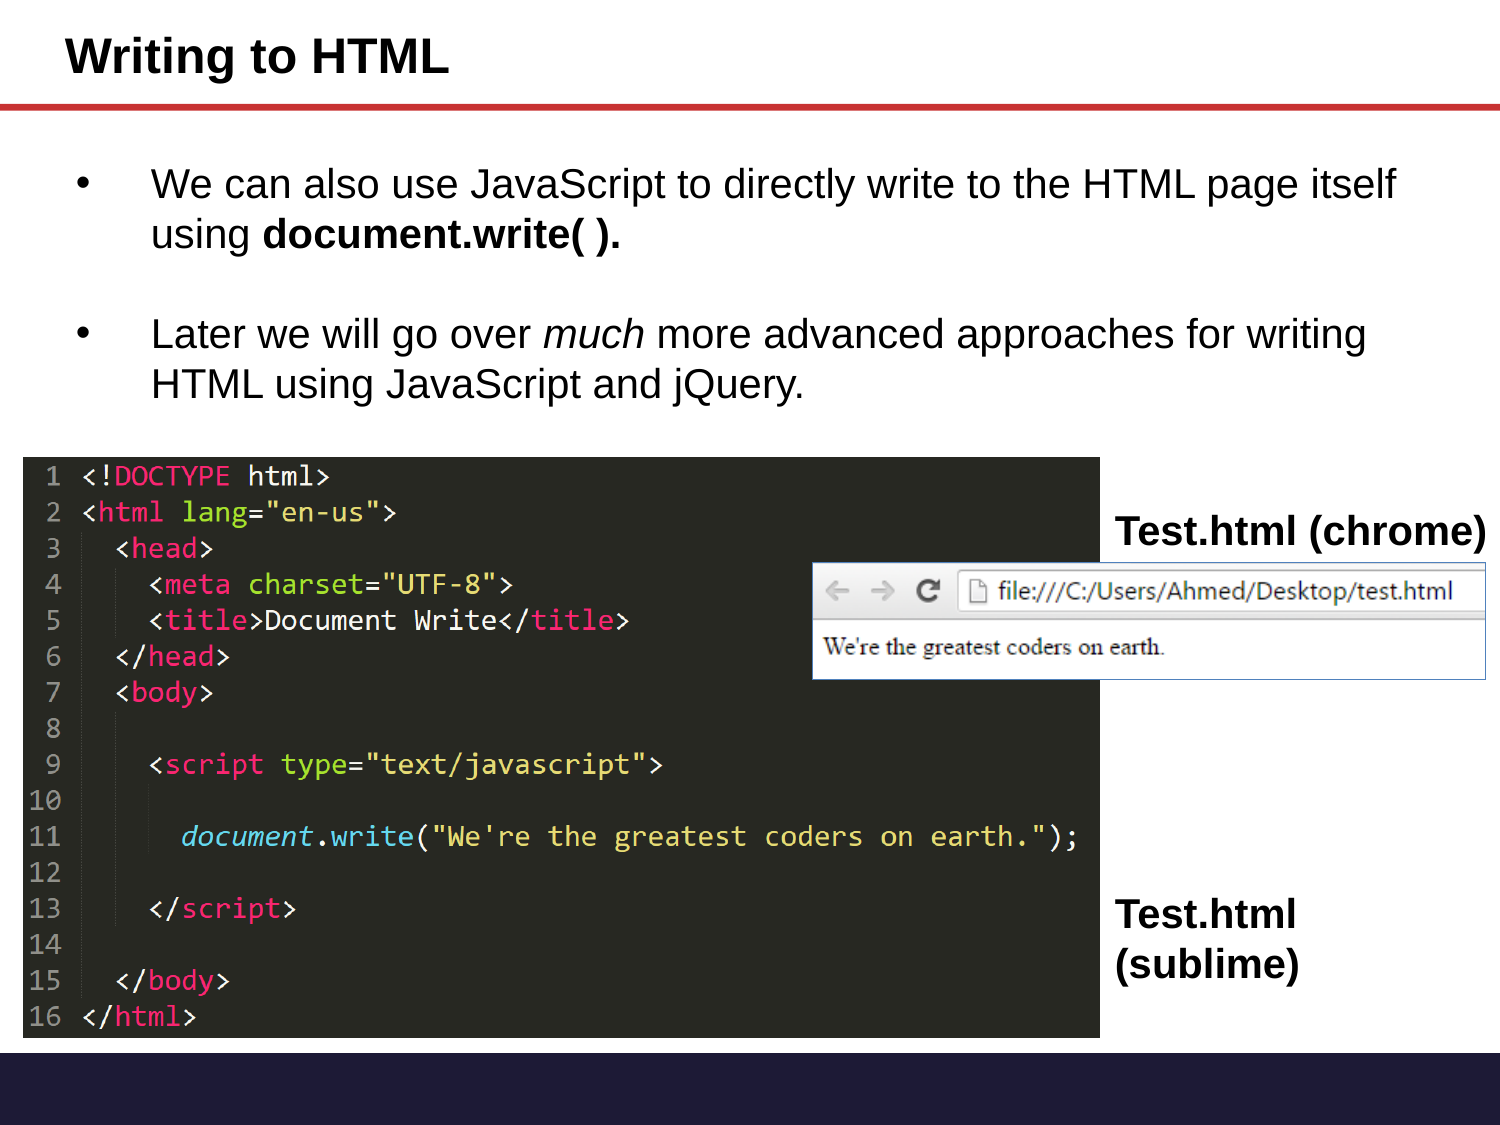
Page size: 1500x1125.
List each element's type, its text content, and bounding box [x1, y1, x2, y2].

picture [23, 457, 1487, 1038]
text_box Writing to HTML [50, 0, 948, 104]
text_box Test.html (sublime) [1104, 879, 1337, 950]
text_box Test.html (chrome) [1104, 496, 1500, 567]
text_box We can also use JavaScript to directly write to the HTML page itself using document.write( ). Later we will go over much more advanced approaches for writing HTML using JavaScript and jQuery. [23, 104, 1463, 496]
